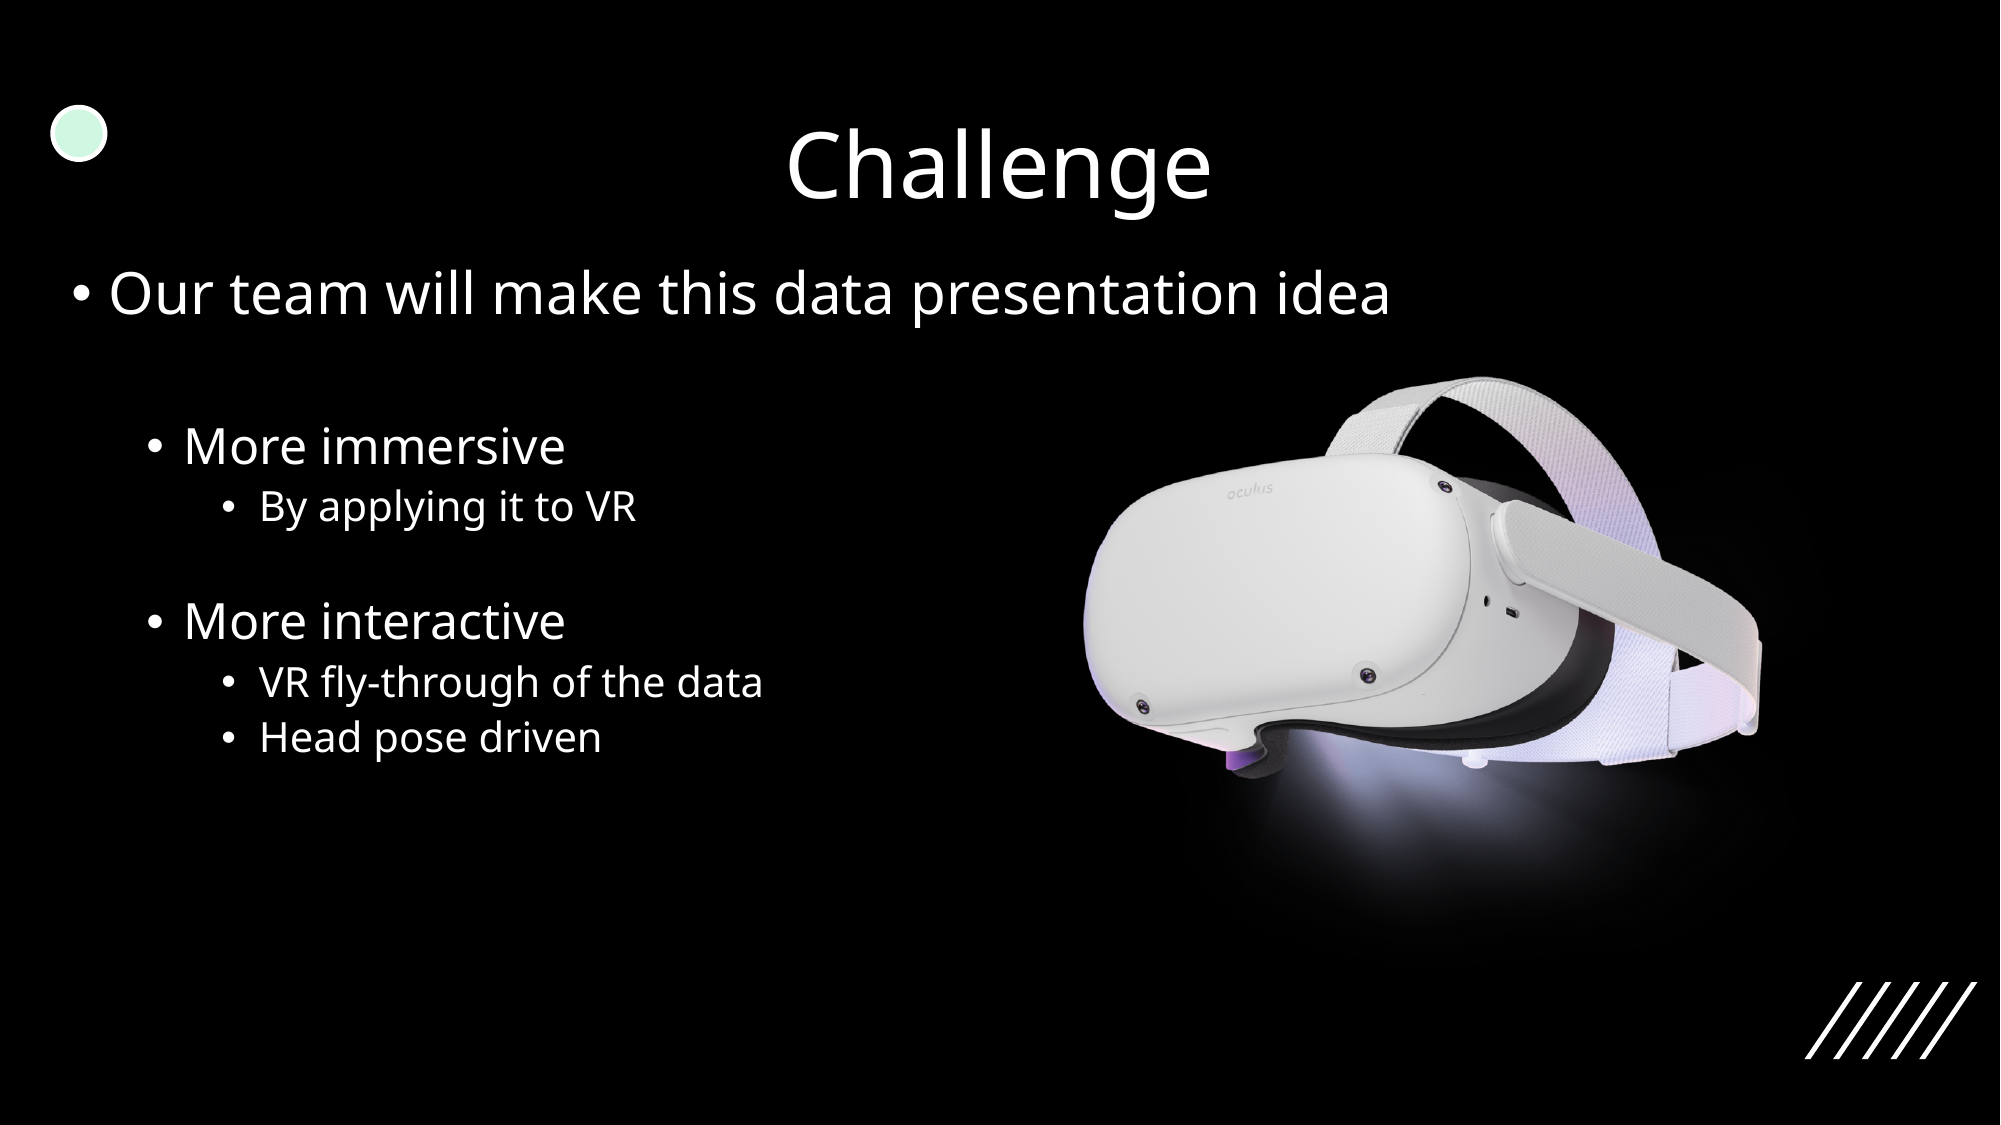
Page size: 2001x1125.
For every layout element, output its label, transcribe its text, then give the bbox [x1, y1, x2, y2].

picture [1083, 376, 1834, 971]
title Challenge [137, 59, 1863, 278]
text_box Our team will make this data presentation idea More immersive By applying it to VR More interactive VR fly-through of the data Head pose driven [56, 257, 1782, 971]
